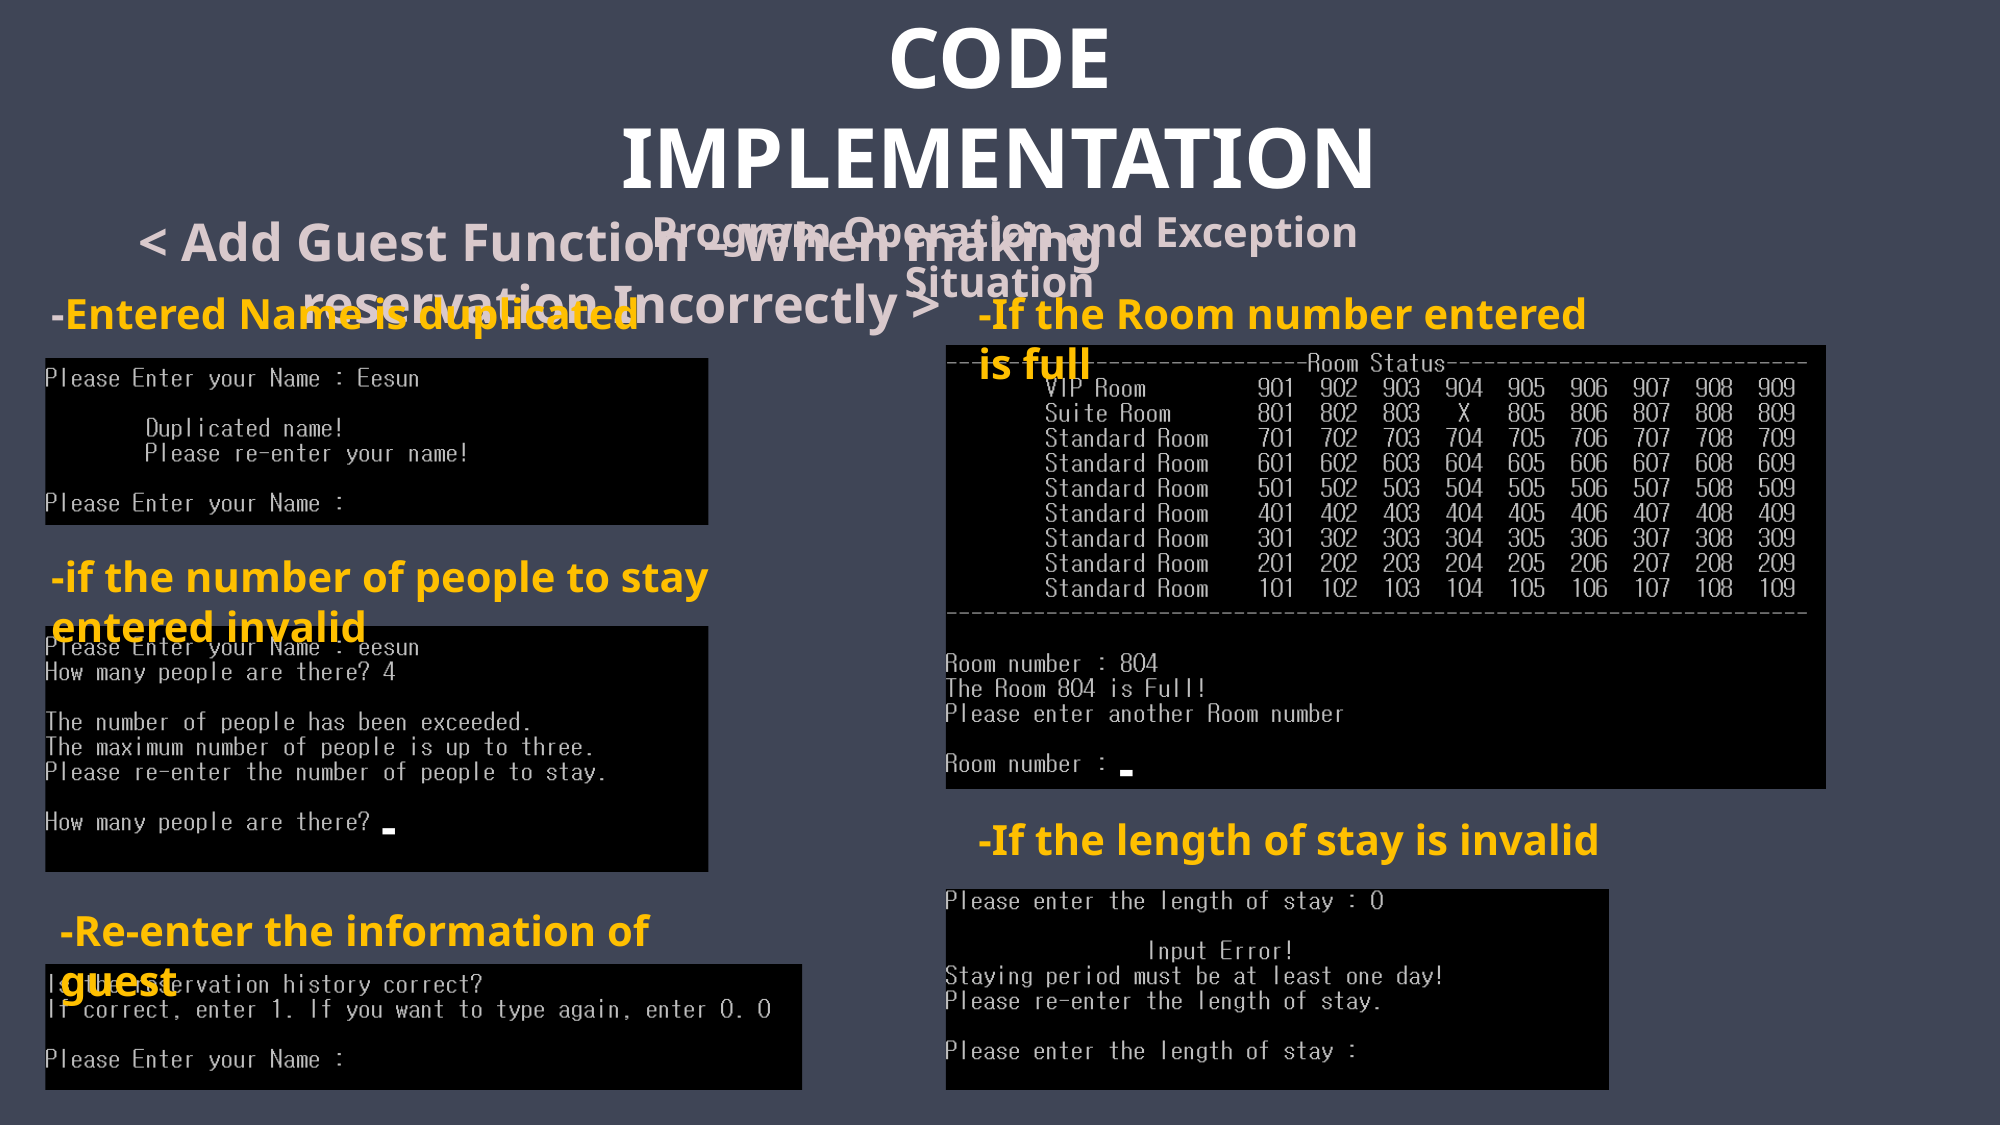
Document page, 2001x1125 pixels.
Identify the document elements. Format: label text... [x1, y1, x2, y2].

text_box -If the length of stay is invalid [963, 806, 1645, 872]
text_box -If the Room number entered is full [963, 280, 1645, 345]
picture [45, 964, 803, 1090]
text_box < Add Guest Function – When making reservation Incorrectly > [27, 201, 1215, 342]
text_box -Re-enter the information of guest [45, 897, 727, 964]
picture [45, 626, 709, 872]
text_box CODE IMPLEMENTATION Program Operation and Exception Situation [547, 0, 1453, 280]
text_box -if the number of people to stay entered invalid [36, 543, 740, 658]
picture [45, 358, 709, 525]
text_box -Entered Name is duplicated [36, 280, 718, 345]
picture [945, 345, 1826, 789]
picture [945, 889, 1609, 1090]
